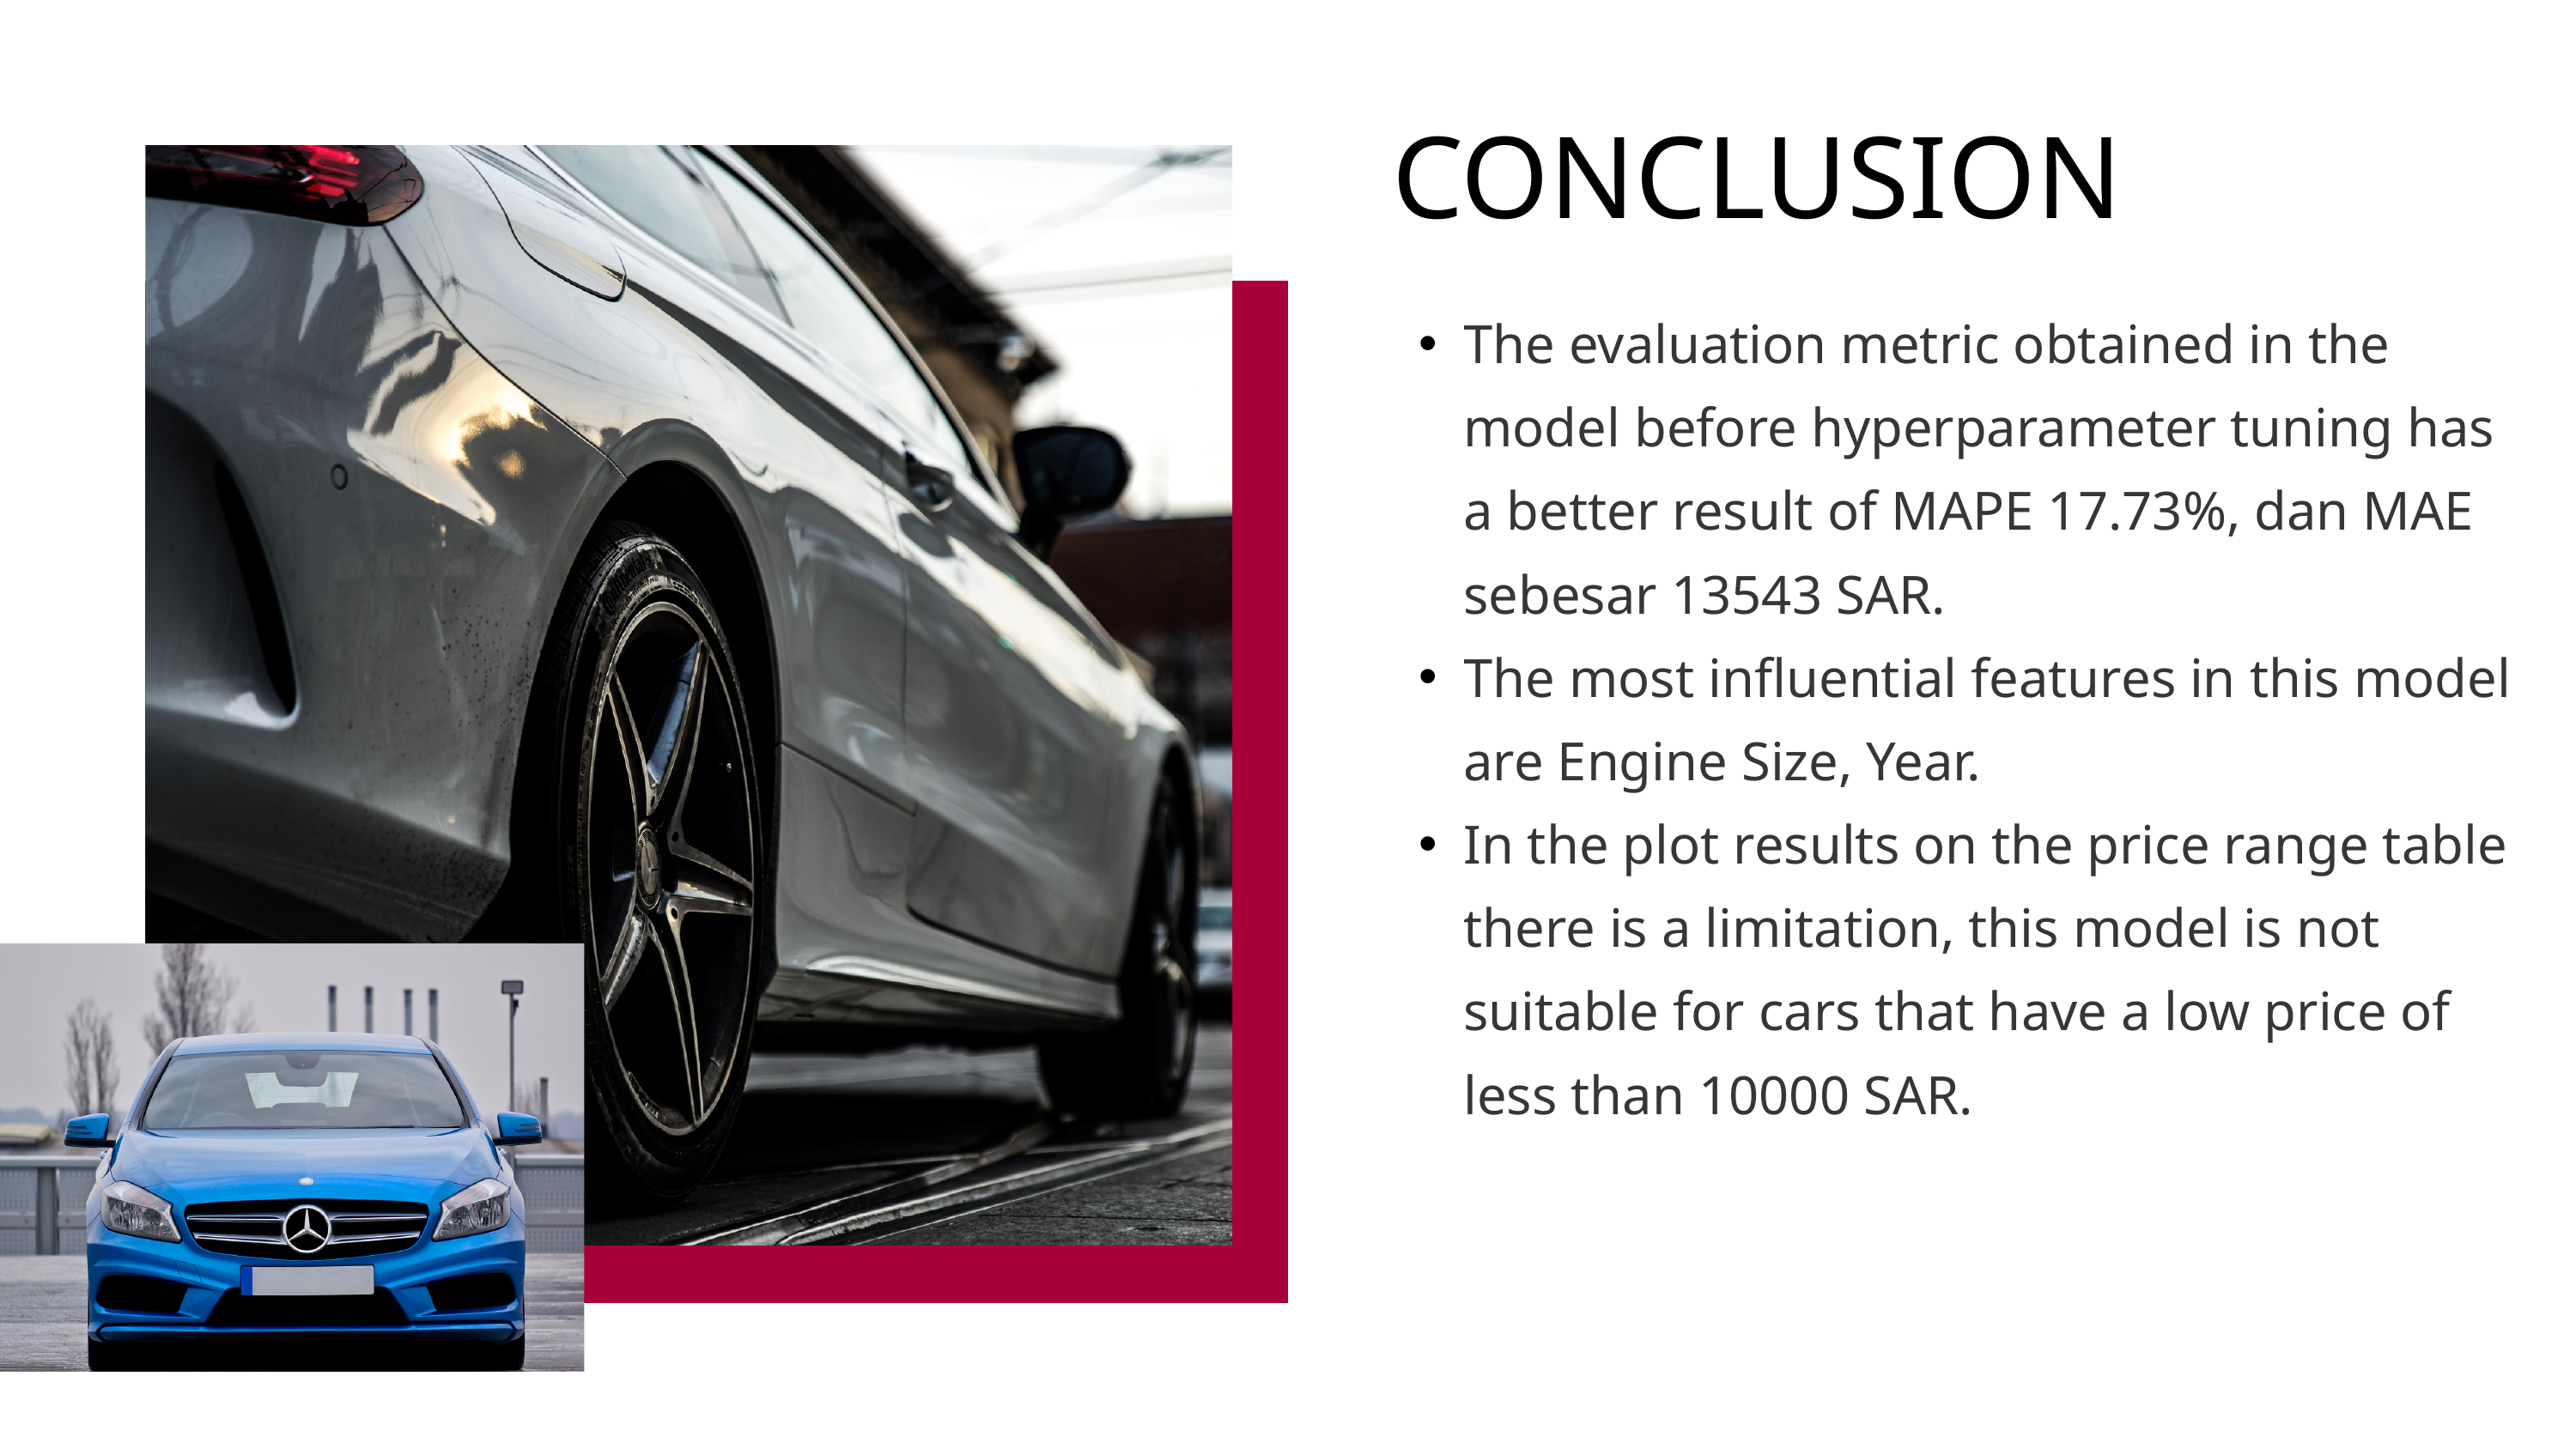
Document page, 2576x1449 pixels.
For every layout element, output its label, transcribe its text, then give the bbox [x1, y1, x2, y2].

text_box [145, 280, 1289, 1304]
text_box [145, 145, 1233, 280]
text_box [0, 943, 585, 1372]
text_box CONCLUSION [1392, 98, 2233, 241]
text_box The evaluation metric obtained in the model before hyperparameter tuning has a better result of MAPE 17.73%, dan MAE sebesar 13543 SAR. The most influential features in this model are Engine Size, Year. In the plot results on the price range table there is a limitation, this model is not suitable for cars that have a low price of less than 10000 SAR. [1373, 290, 2531, 1125]
